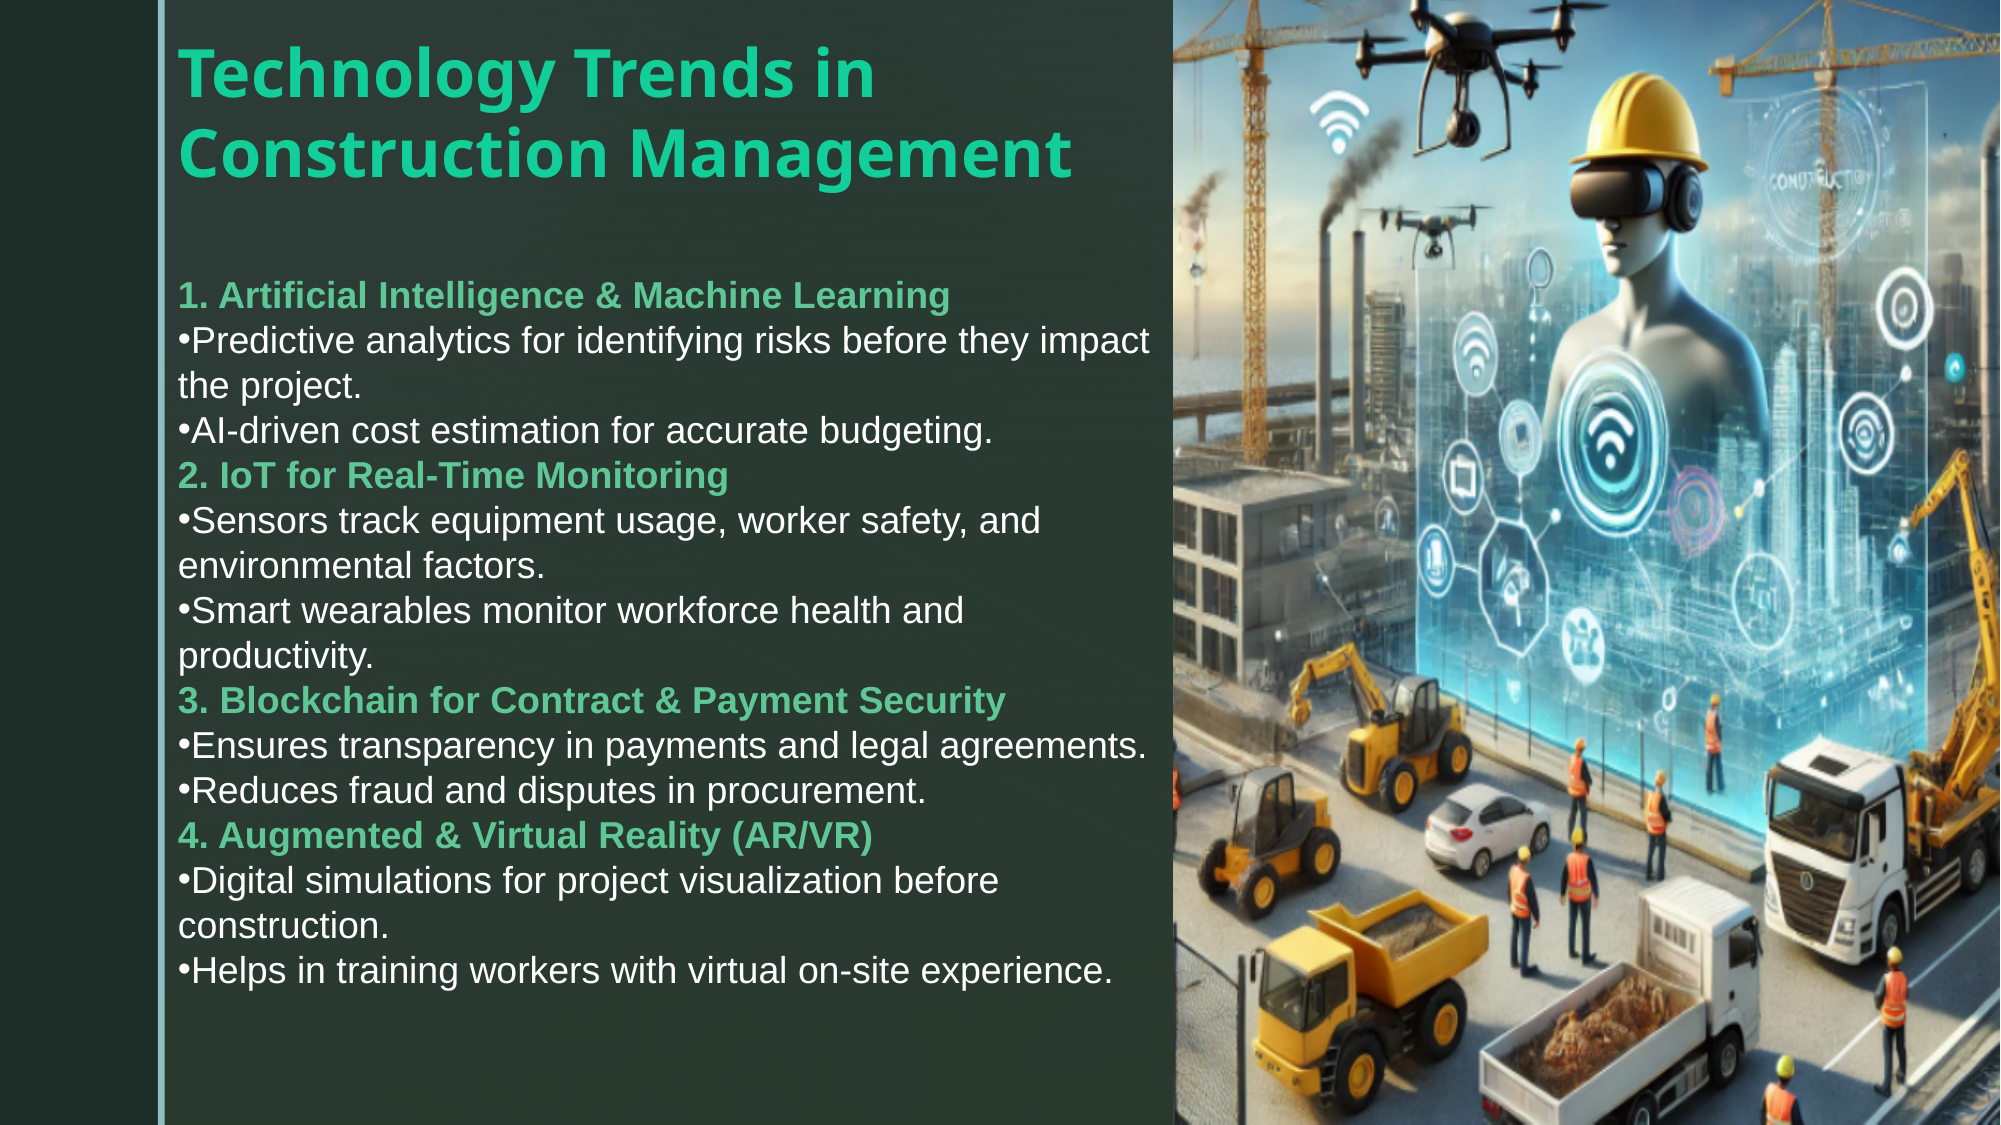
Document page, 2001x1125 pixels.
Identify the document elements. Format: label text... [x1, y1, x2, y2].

text_box Technology Trends in Construction Management 1. Artificial Intelligence & Machine Learning Predictive analytics for identifying risks before they impact the project. AI-driven cost estimation for accurate budgeting. 2. IoT for Real-Time Monitoring Sensors track equipment usage, worker safety, and environmental factors. Smart wearables monitor workforce health and productivity. 3. Blockchain for Contract & Payment Security Ensures transparency in payments and legal agreements. Reduces fraud and disputes in procurement. 4. Augmented & Virtual Reality (AR/VR) Digital simulations for project visualization before construction. Helps in training workers with virtual on-site experience. [163, 23, 1173, 1044]
picture [1173, 0, 2001, 1125]
